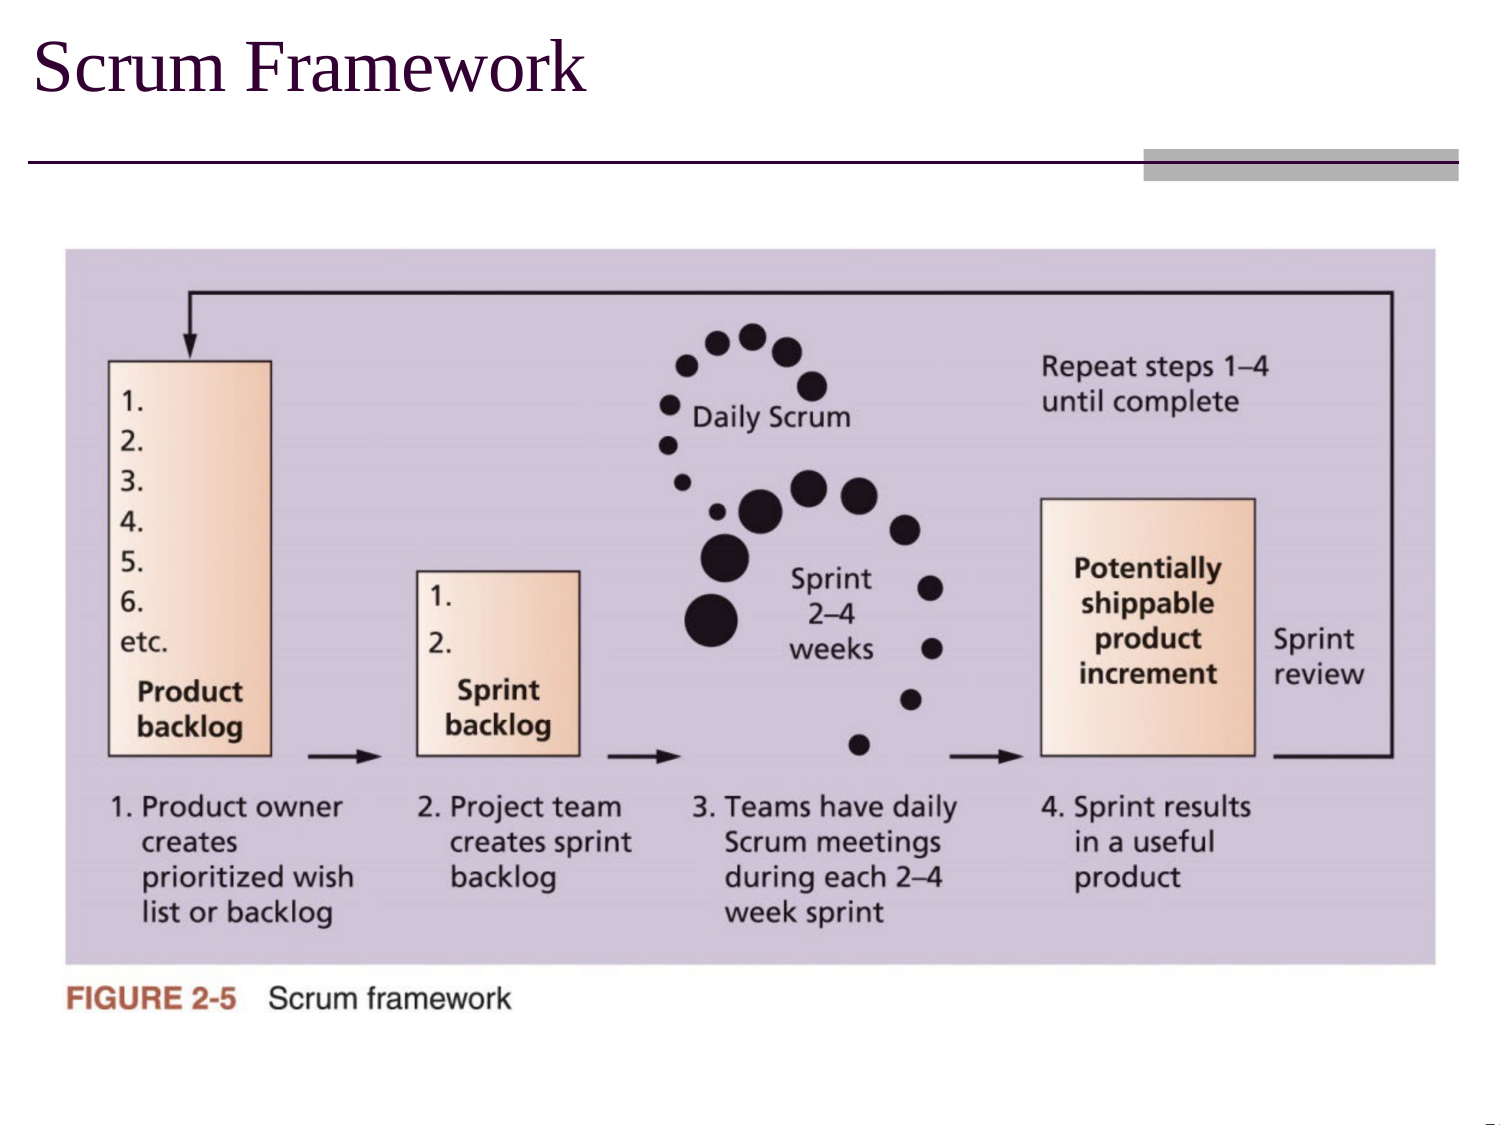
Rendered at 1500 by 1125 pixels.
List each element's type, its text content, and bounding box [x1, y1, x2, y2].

picture [62, 245, 1439, 1013]
text_box 53 [1481, 1120, 1500, 1125]
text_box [28, 149, 1459, 181]
text_box Scrum Framework [30, 35, 591, 107]
